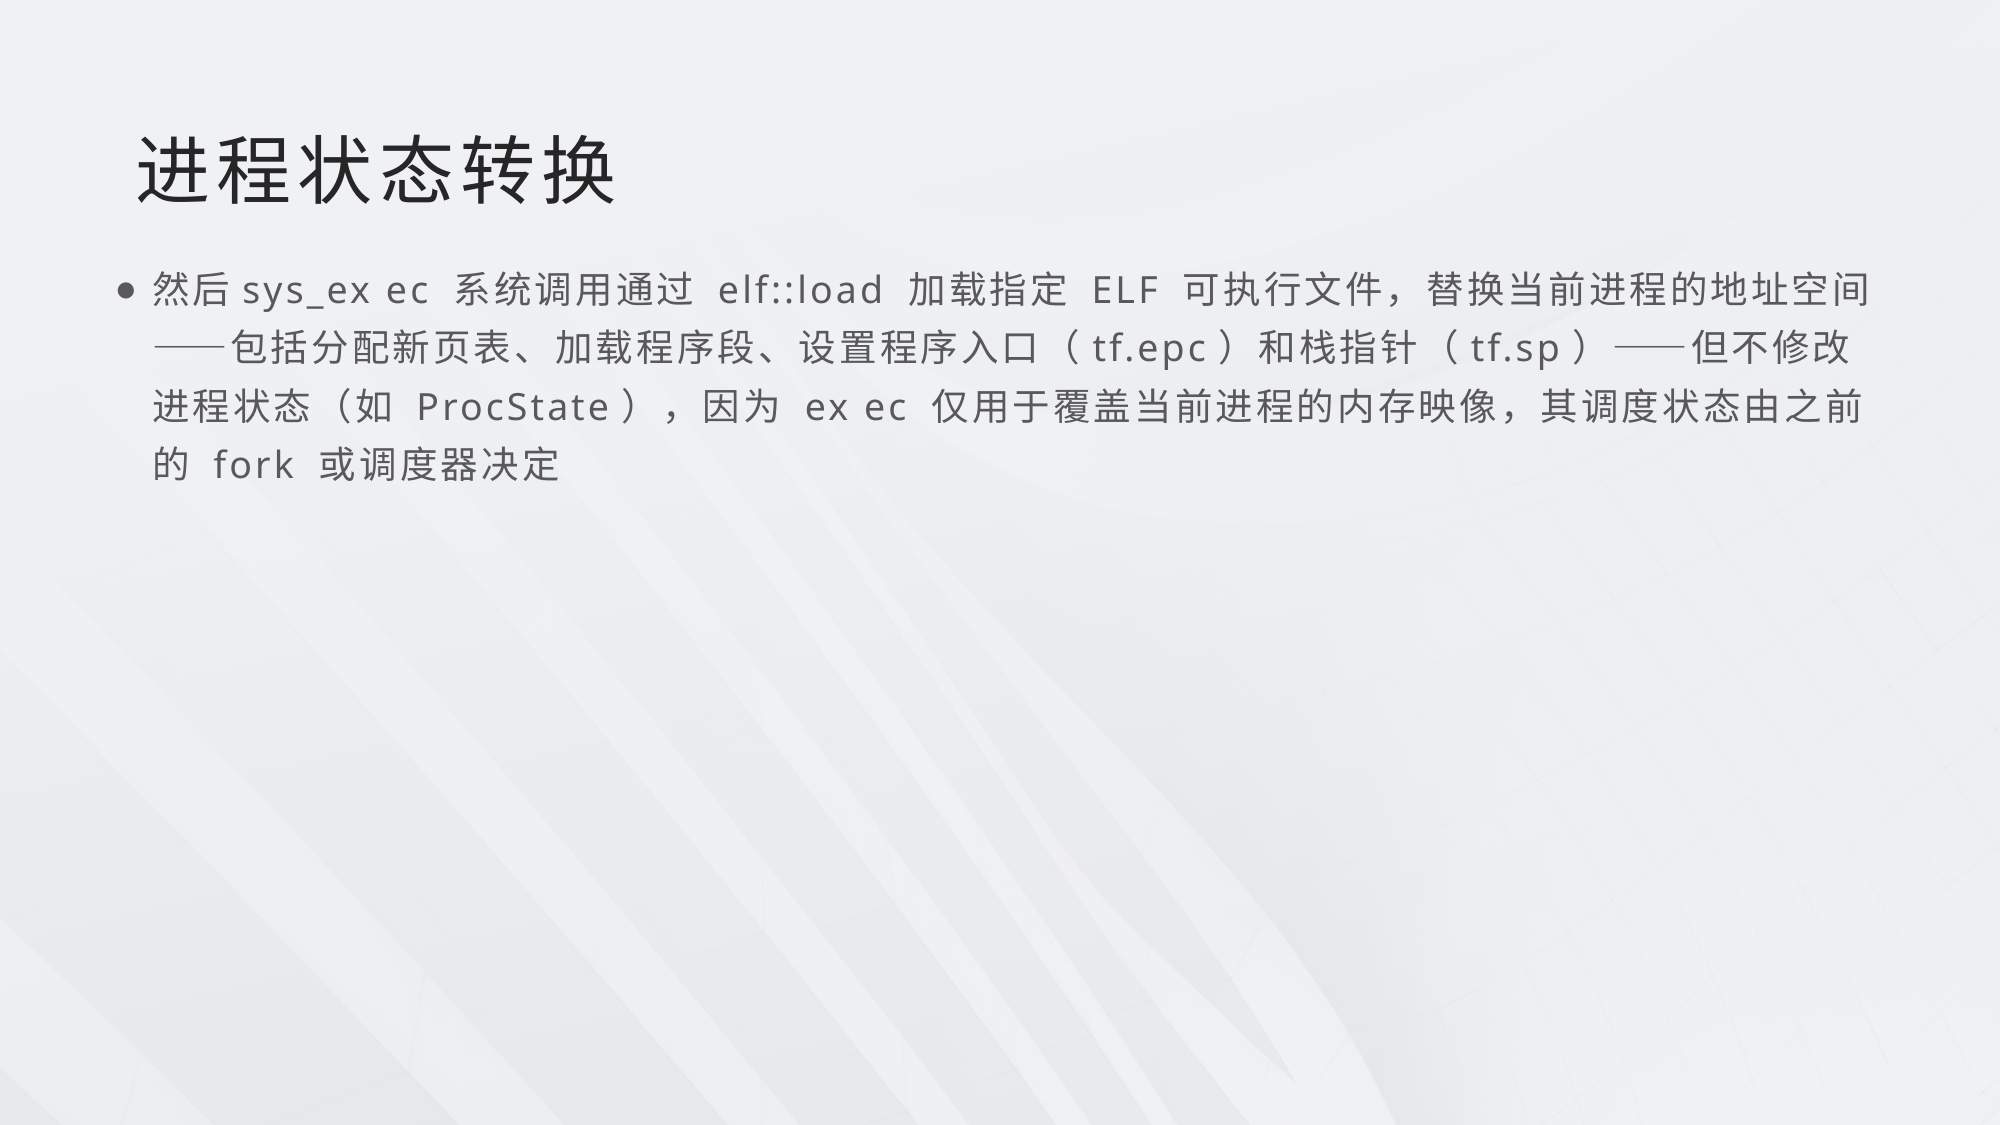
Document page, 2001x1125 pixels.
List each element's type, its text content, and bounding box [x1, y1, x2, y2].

text_box 进程状态转换 [120, 110, 1920, 226]
list 然后sys_ex ec 系统调用通过 elf::load 加载指定 ELF 可执行文件，替换当前进程的地址空间——包括分配新页表、加载程序段、设置程序入口（tf.epc）和栈指针（tf.sp）——但不修改进程状态（如 ProcState），因为 ex ec 仅用于覆盖当前进程的内存映像，其调度状态由之前的 fork 或调度器决定 [99, 244, 1900, 1026]
